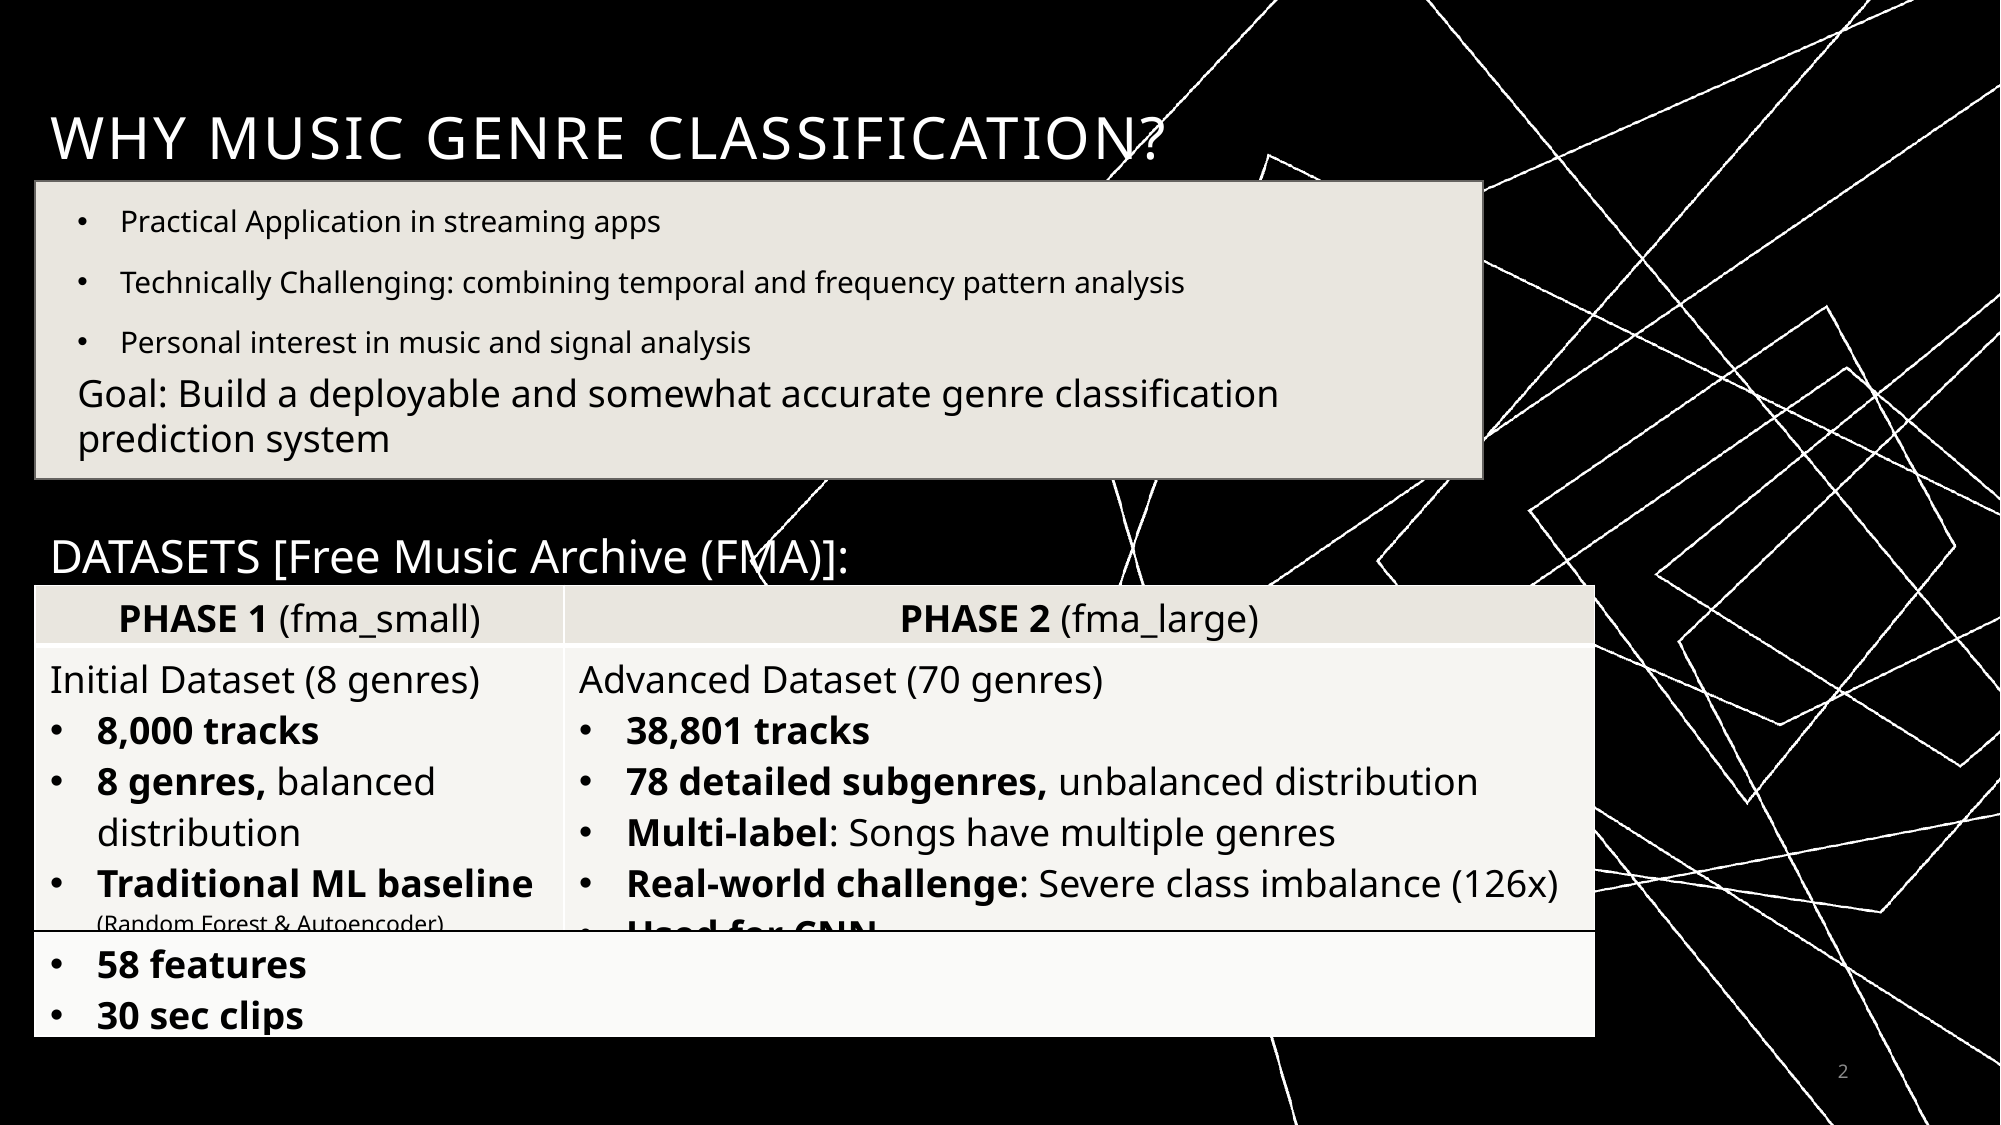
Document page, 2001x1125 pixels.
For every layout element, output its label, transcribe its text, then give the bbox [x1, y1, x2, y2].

text_box DATASETS [Free Music Archive (FMA)]: [34, 519, 1483, 590]
table_header PHASE 2 (fma_large) [565, 586, 1594, 643]
slide_number 2 [1701, 1042, 1864, 1103]
picture [693, 0, 2000, 1125]
text_box Goal: Build a deployable and somewhat accurate genre classification prediction system [62, 362, 1429, 468]
table_header PHASE 1 (fma_small) [36, 590, 563, 643]
table_cell 58 features 30 sec clips [36, 932, 1594, 1035]
table_cell Initial Dataset (8 genres) 8,000 tracks 8 genres, balanced distribution Traditional ML baseline (Random Forest & Autoencoder) [36, 648, 563, 930]
title Why Music Genre Classification? [34, 73, 1483, 180]
table_cell Advanced Dataset (70 genres) 38,801 tracks 78 detailed subgenres, unbalanced distribution Multi-label: Songs have multiple genres Real-world challenge: Severe class imbalance (126x) Used for CNN [565, 648, 1594, 930]
list Practical Application in streaming apps Technically Challenging: combining temporal and frequency pattern analysis Personal interest in music and signal analysis [62, 181, 1723, 368]
text_box [34, 180, 1484, 480]
